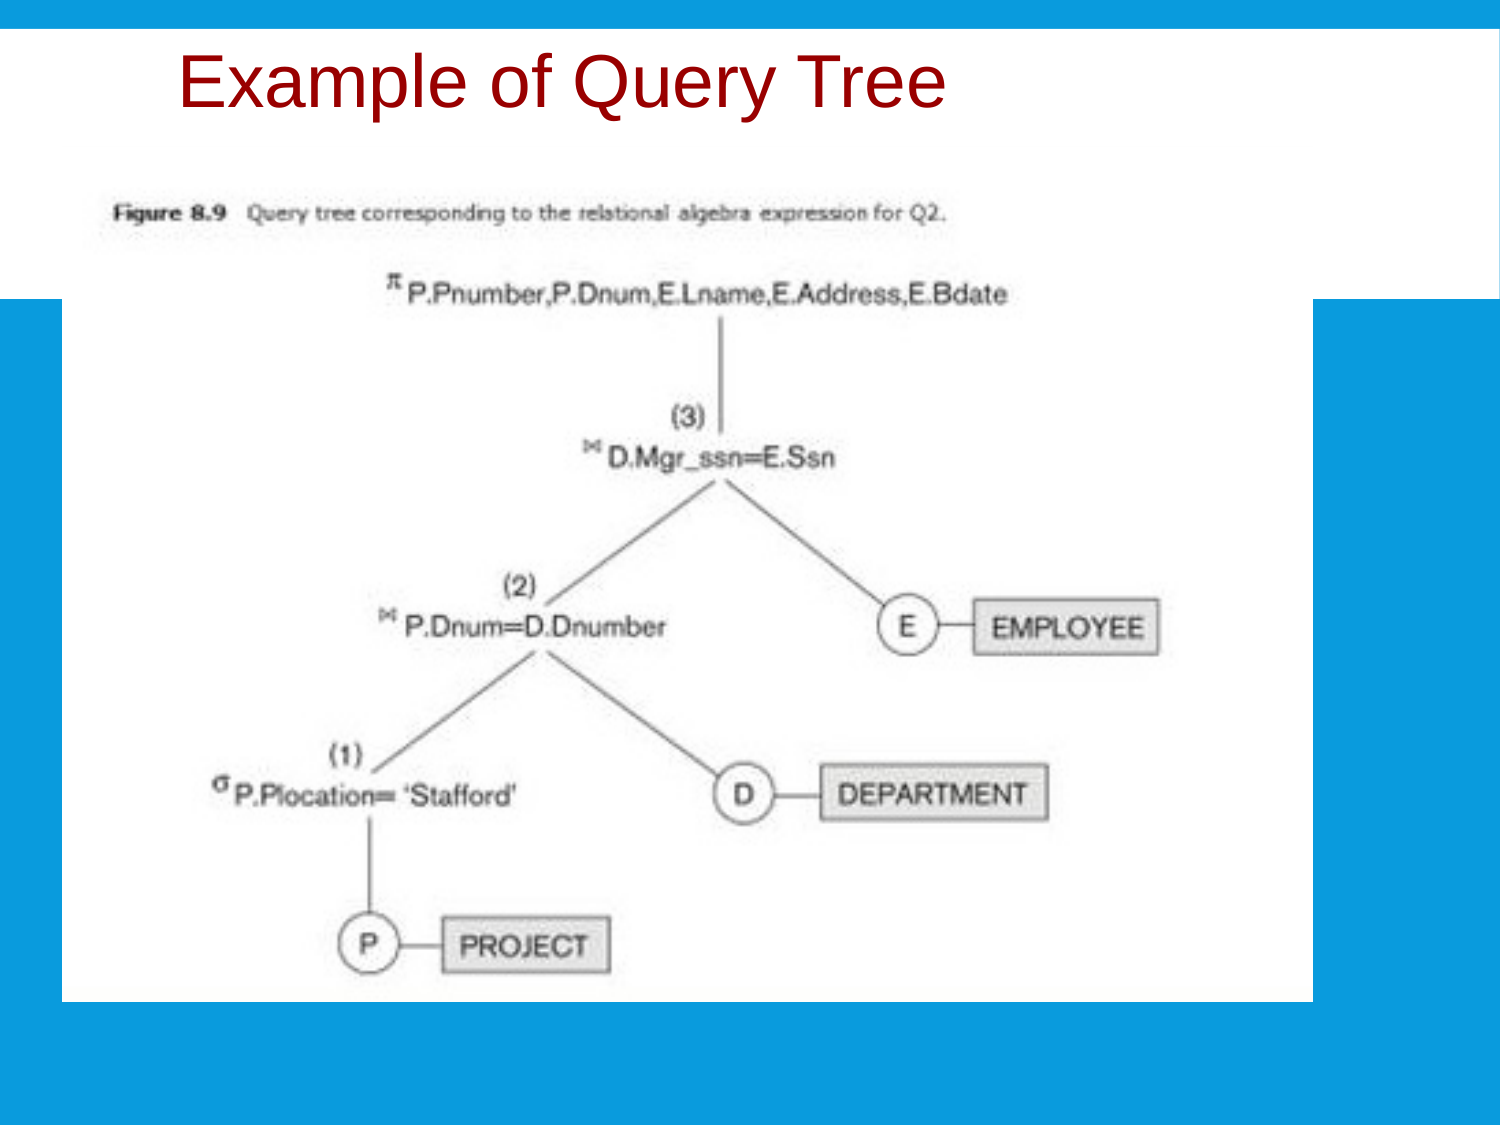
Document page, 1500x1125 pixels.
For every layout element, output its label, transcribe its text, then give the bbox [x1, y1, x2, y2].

picture [62, 145, 1313, 1001]
text_box Example of Query Tree [162, 24, 1350, 130]
